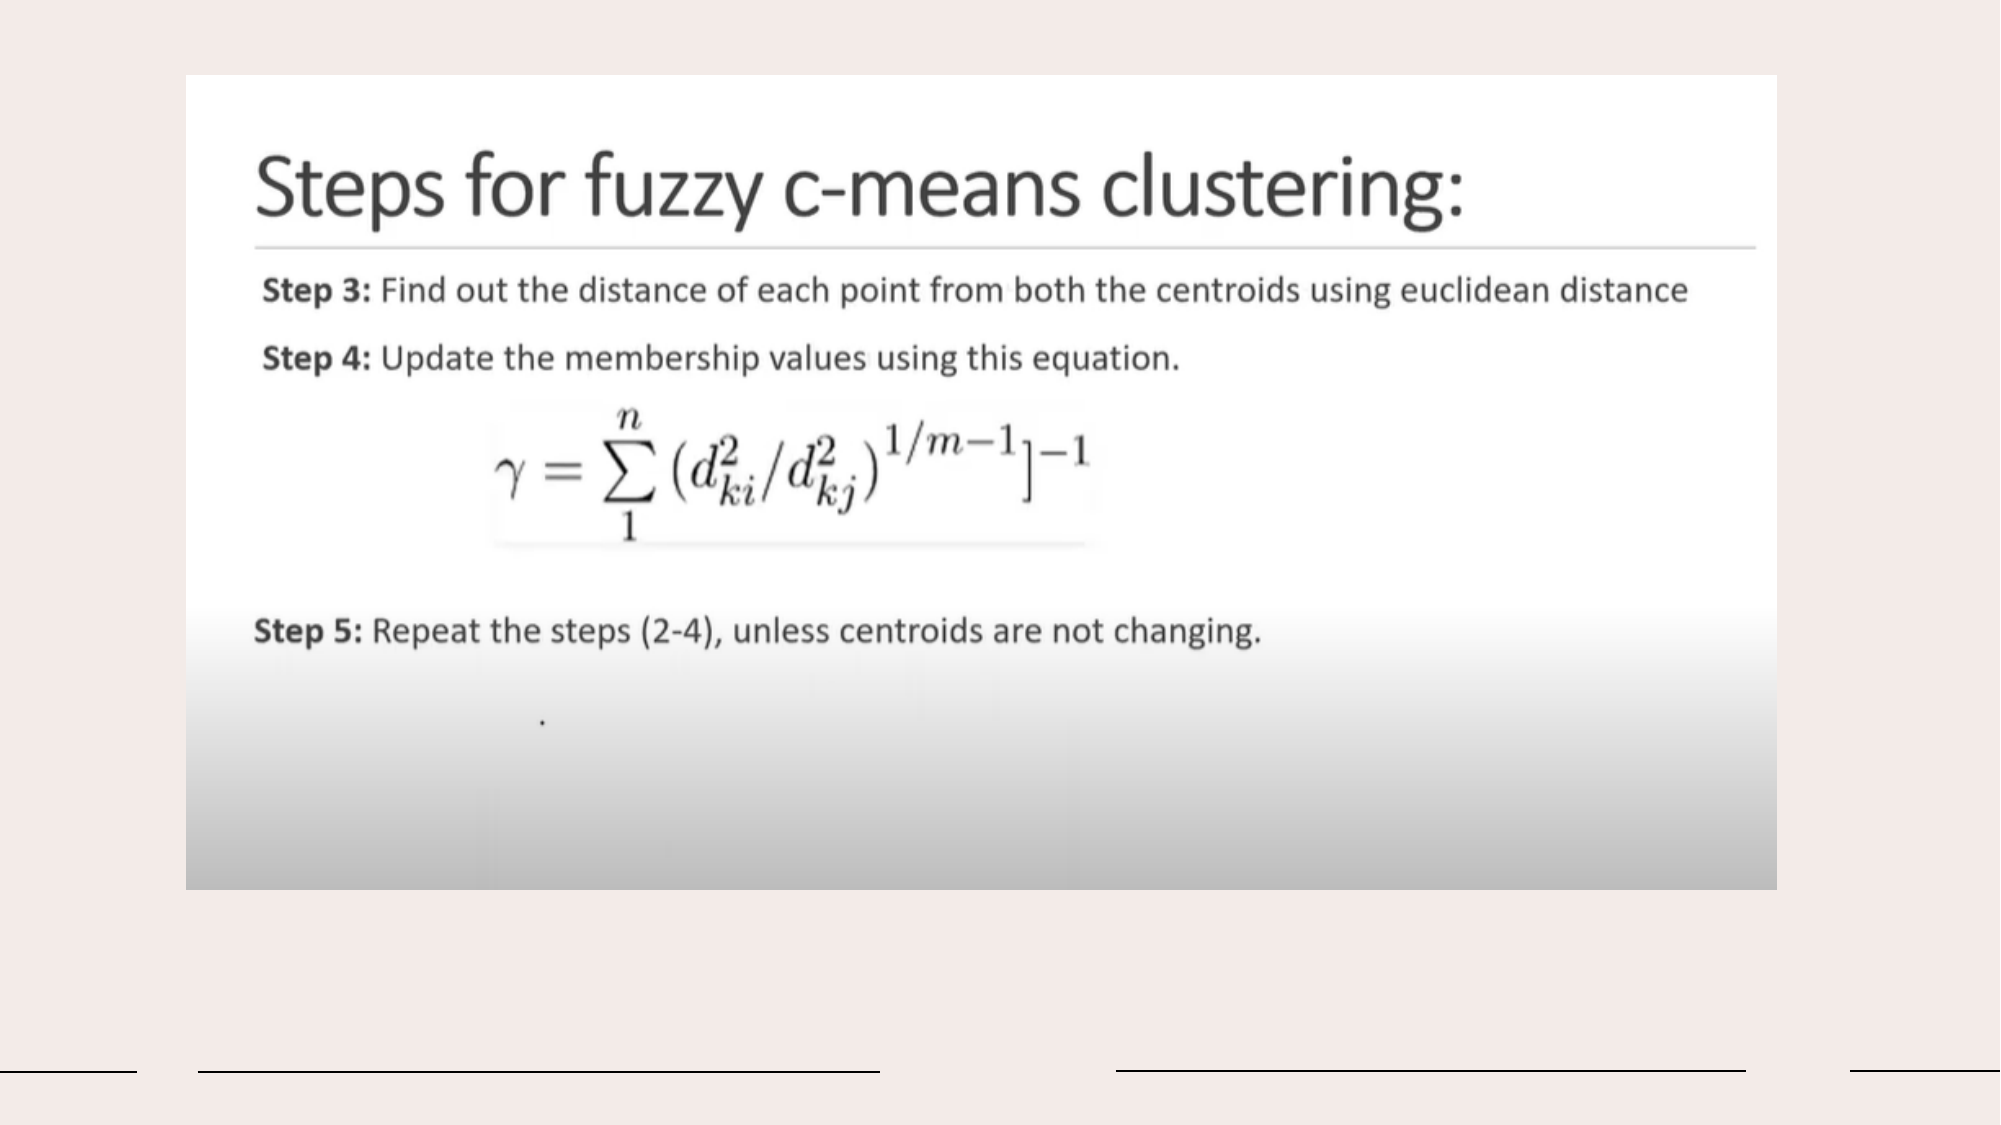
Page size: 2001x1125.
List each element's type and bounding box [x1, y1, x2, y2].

picture [186, 74, 1777, 890]
